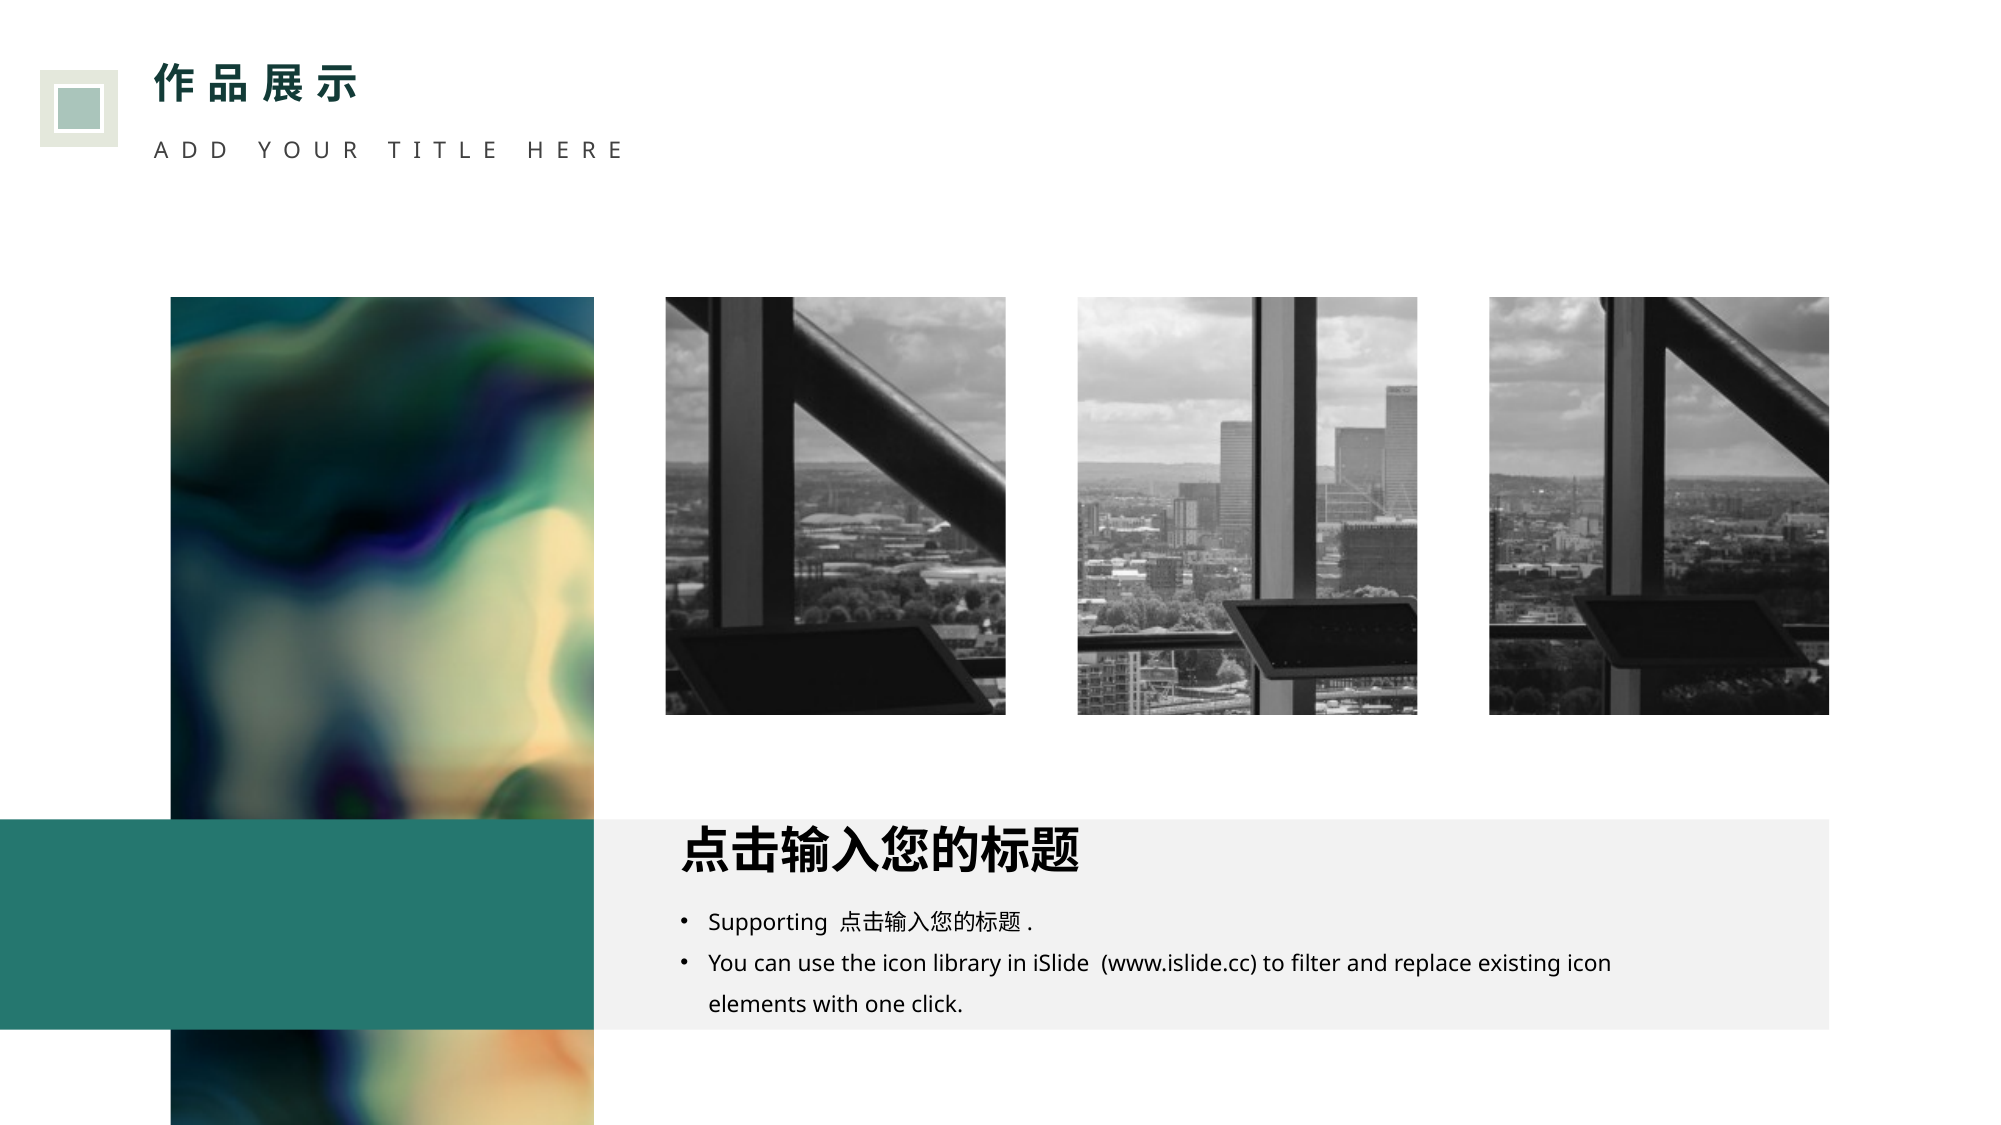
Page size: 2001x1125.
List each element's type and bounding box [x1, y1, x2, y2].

text_box [37, 42, 690, 176]
text_box [0, 297, 1830, 1125]
